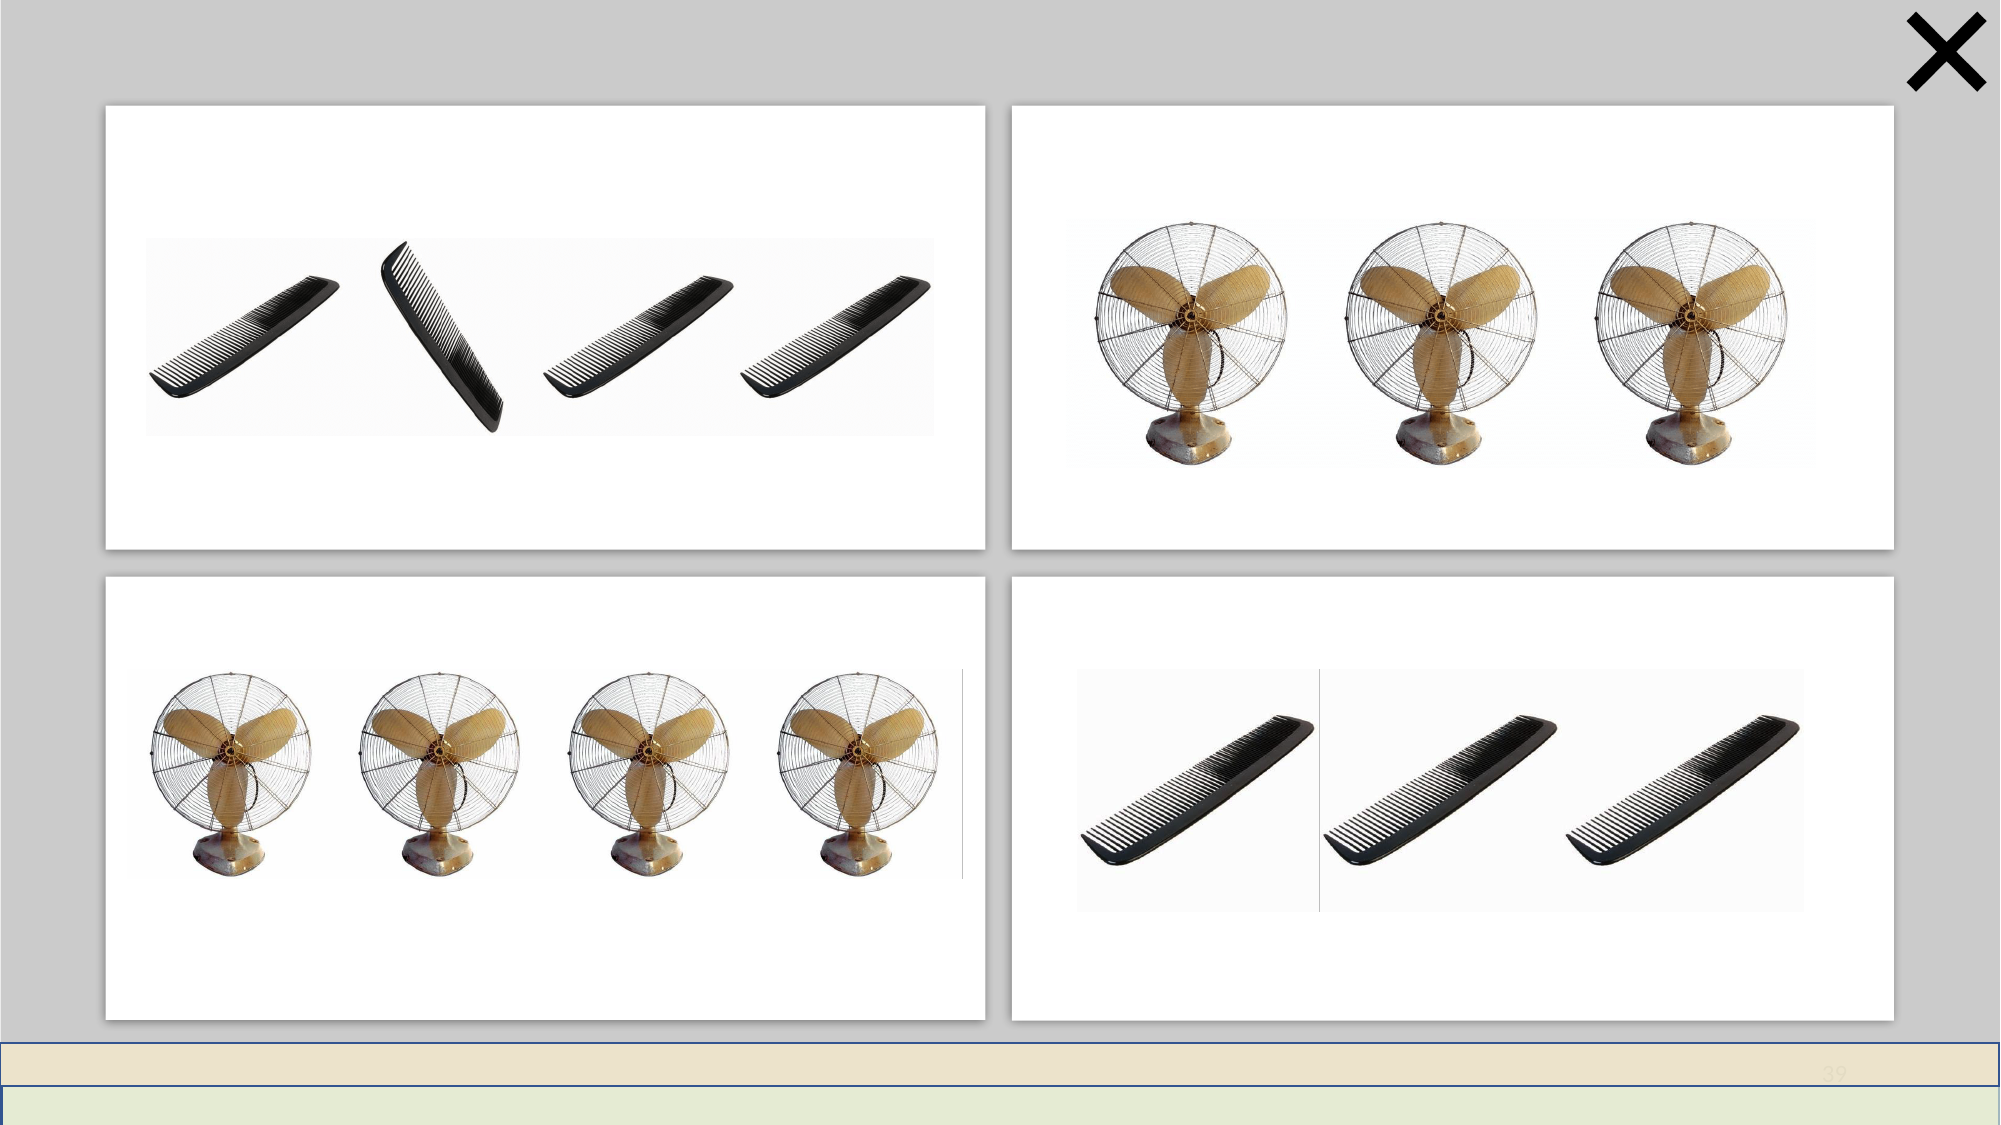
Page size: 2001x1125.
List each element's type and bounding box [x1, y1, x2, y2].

picture [1066, 218, 1816, 468]
text_box [104, 104, 986, 551]
text_box [104, 576, 986, 1021]
text_box [1011, 576, 1895, 1022]
text_box [0, 0, 2000, 1042]
text_box [1011, 104, 1895, 551]
picture [127, 669, 964, 879]
picture [1077, 669, 1804, 912]
text_box [0, 1085, 2000, 1125]
text_box [0, 1042, 2000, 1085]
picture [146, 238, 934, 436]
picture [1892, 0, 2000, 106]
